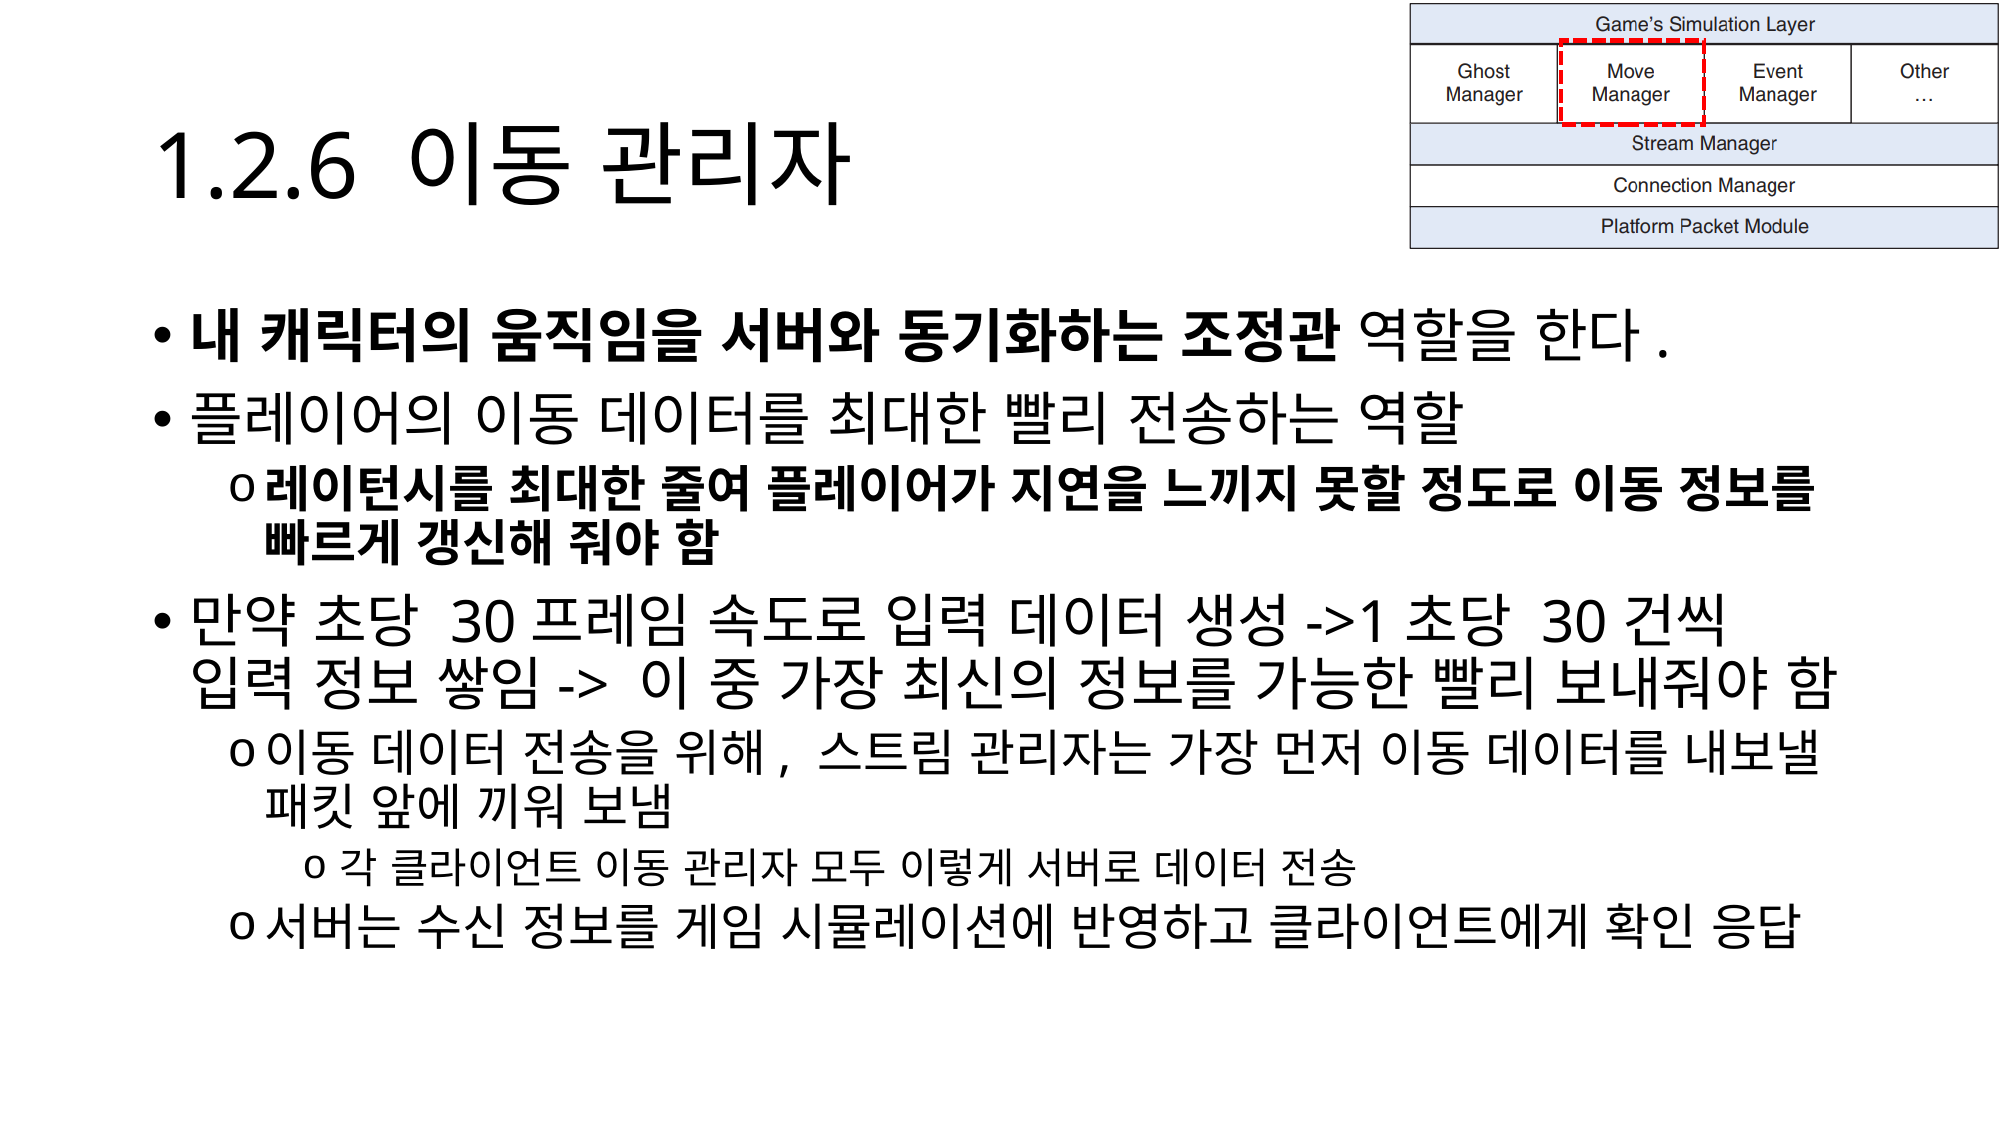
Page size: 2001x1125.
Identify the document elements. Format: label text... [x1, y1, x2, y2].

list 내 캐릭터의 움직임을 서버와 동기화하는 조정관 역할을 한다. 플레이어의 이동 데이터를 최대한 빨리 전송하는 역할 레이턴시를 최대한 줄여 플레이어가 지연을 느끼지 못할 정도로 이동 정보를 빠르게 갱신해 줘야 함 만약 초당 30프레임 속도로 입력 데이터 생성->1초당 30건씩 입력 정보 쌓임-> 이 중 가장 최신의 정보를 가능한 빨리 보내줘야 함 이동 데이터 전송을 위해, 스트림 관리자는 가장 먼저 이동 데이터를 내보낼 패킷 앞에 끼워 보냄 각 클라이언트 이동 관리자 모두 이렇게 서버로 데이터 전송 서버는 수신 정보를 게임 시뮬레이션에 반영하고 클라이언트에게 확인 응답 [137, 299, 1863, 1014]
picture [1407, 0, 2000, 254]
title 1.2.6 이동 관리자 [137, 59, 1863, 278]
